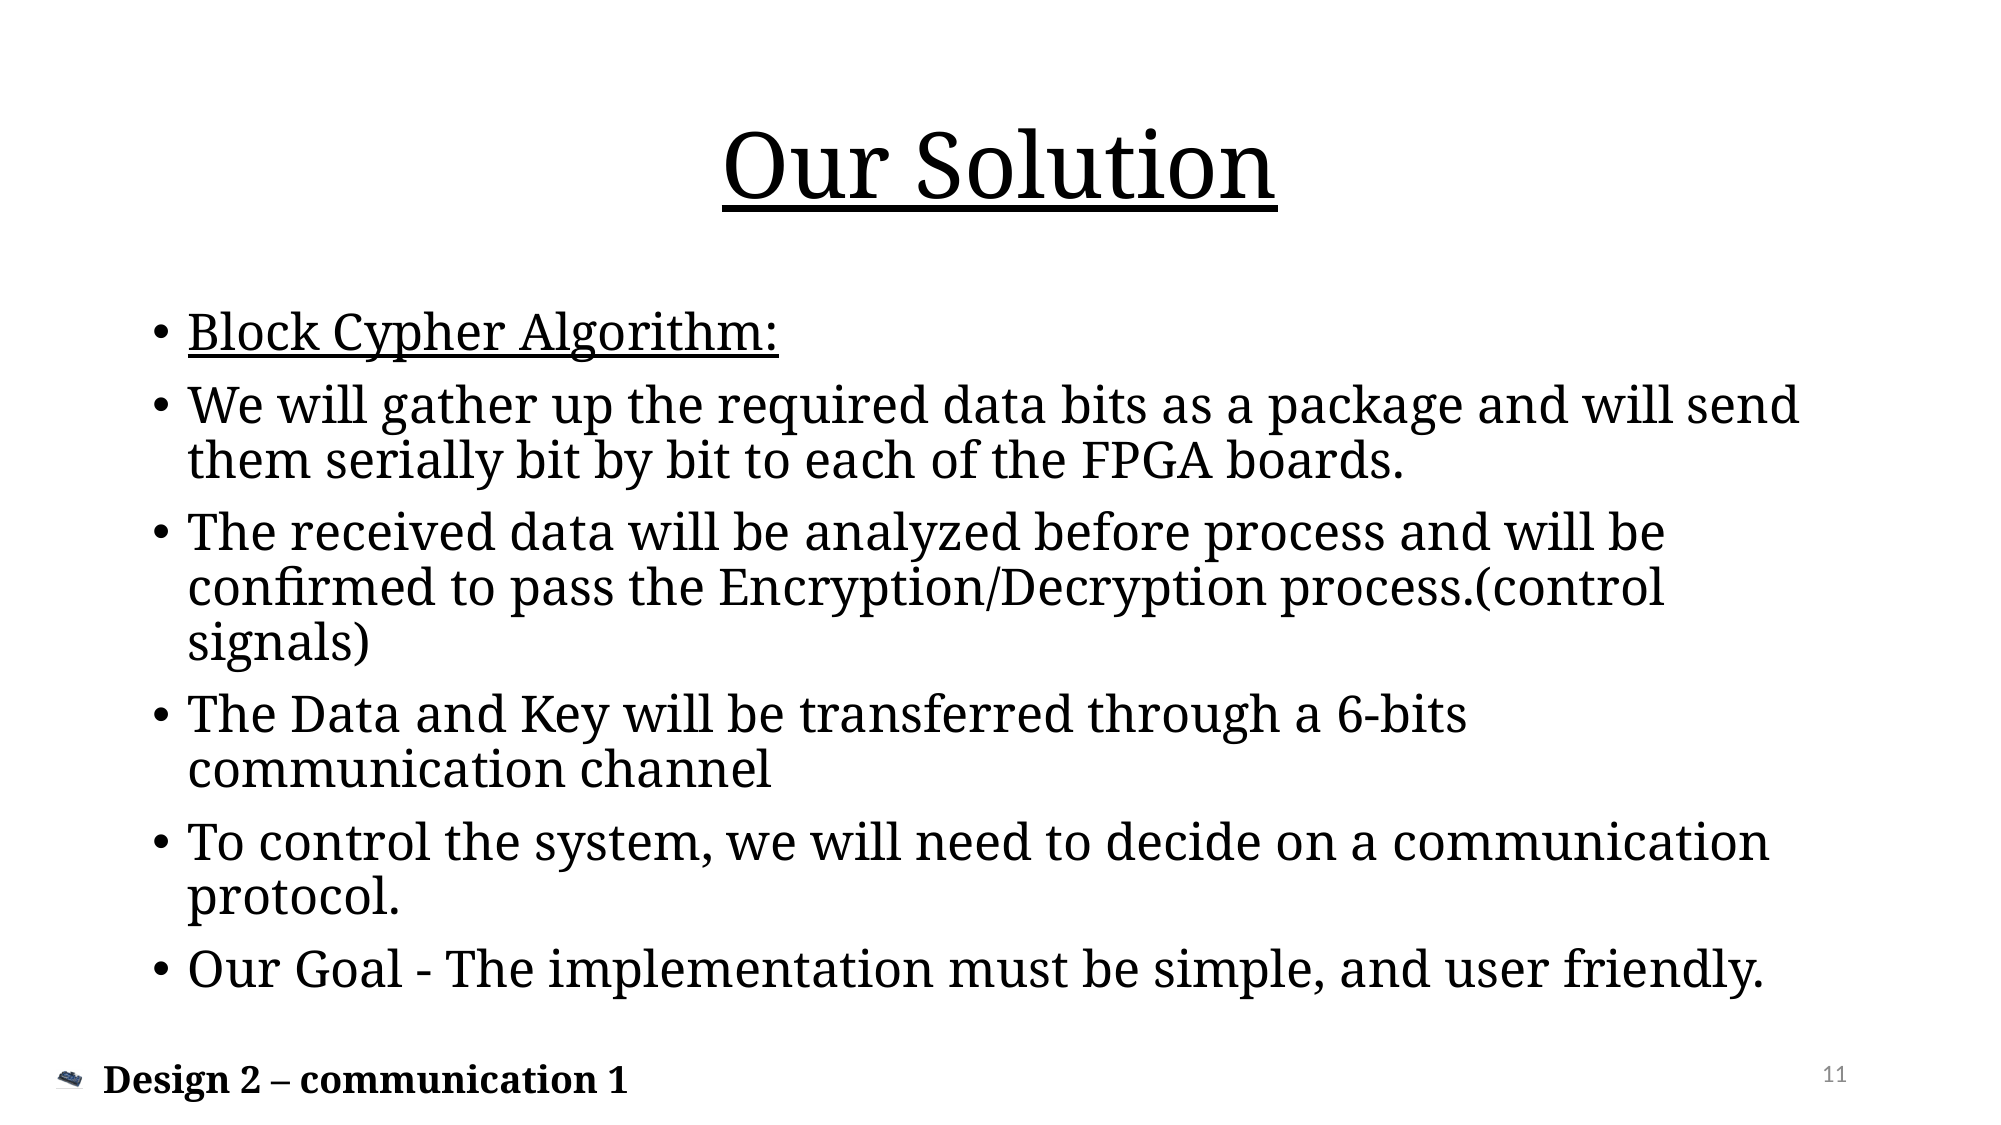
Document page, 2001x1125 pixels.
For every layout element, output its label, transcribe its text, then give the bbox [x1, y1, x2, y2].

list Block Cypher Algorithm: We will gather up the required data bits as a package and will send them serially bit by bit to each of the FPGA boards. The received data will be analyzed before process and will be confirmed to pass the Encryption/Decryption process.(control signals) The Data and Key will be transferred through a 6-bits communication channel To control the system, we will need to decide on a communication protocol. Our Goal - The implementation must be simple, and user friendly. [137, 299, 1863, 1014]
slide_number 11 [1412, 1042, 1863, 1103]
text_box Design 2 – communication 1 [41, 1026, 1042, 1109]
picture [56, 1065, 83, 1092]
title Our Solution [137, 59, 1863, 278]
